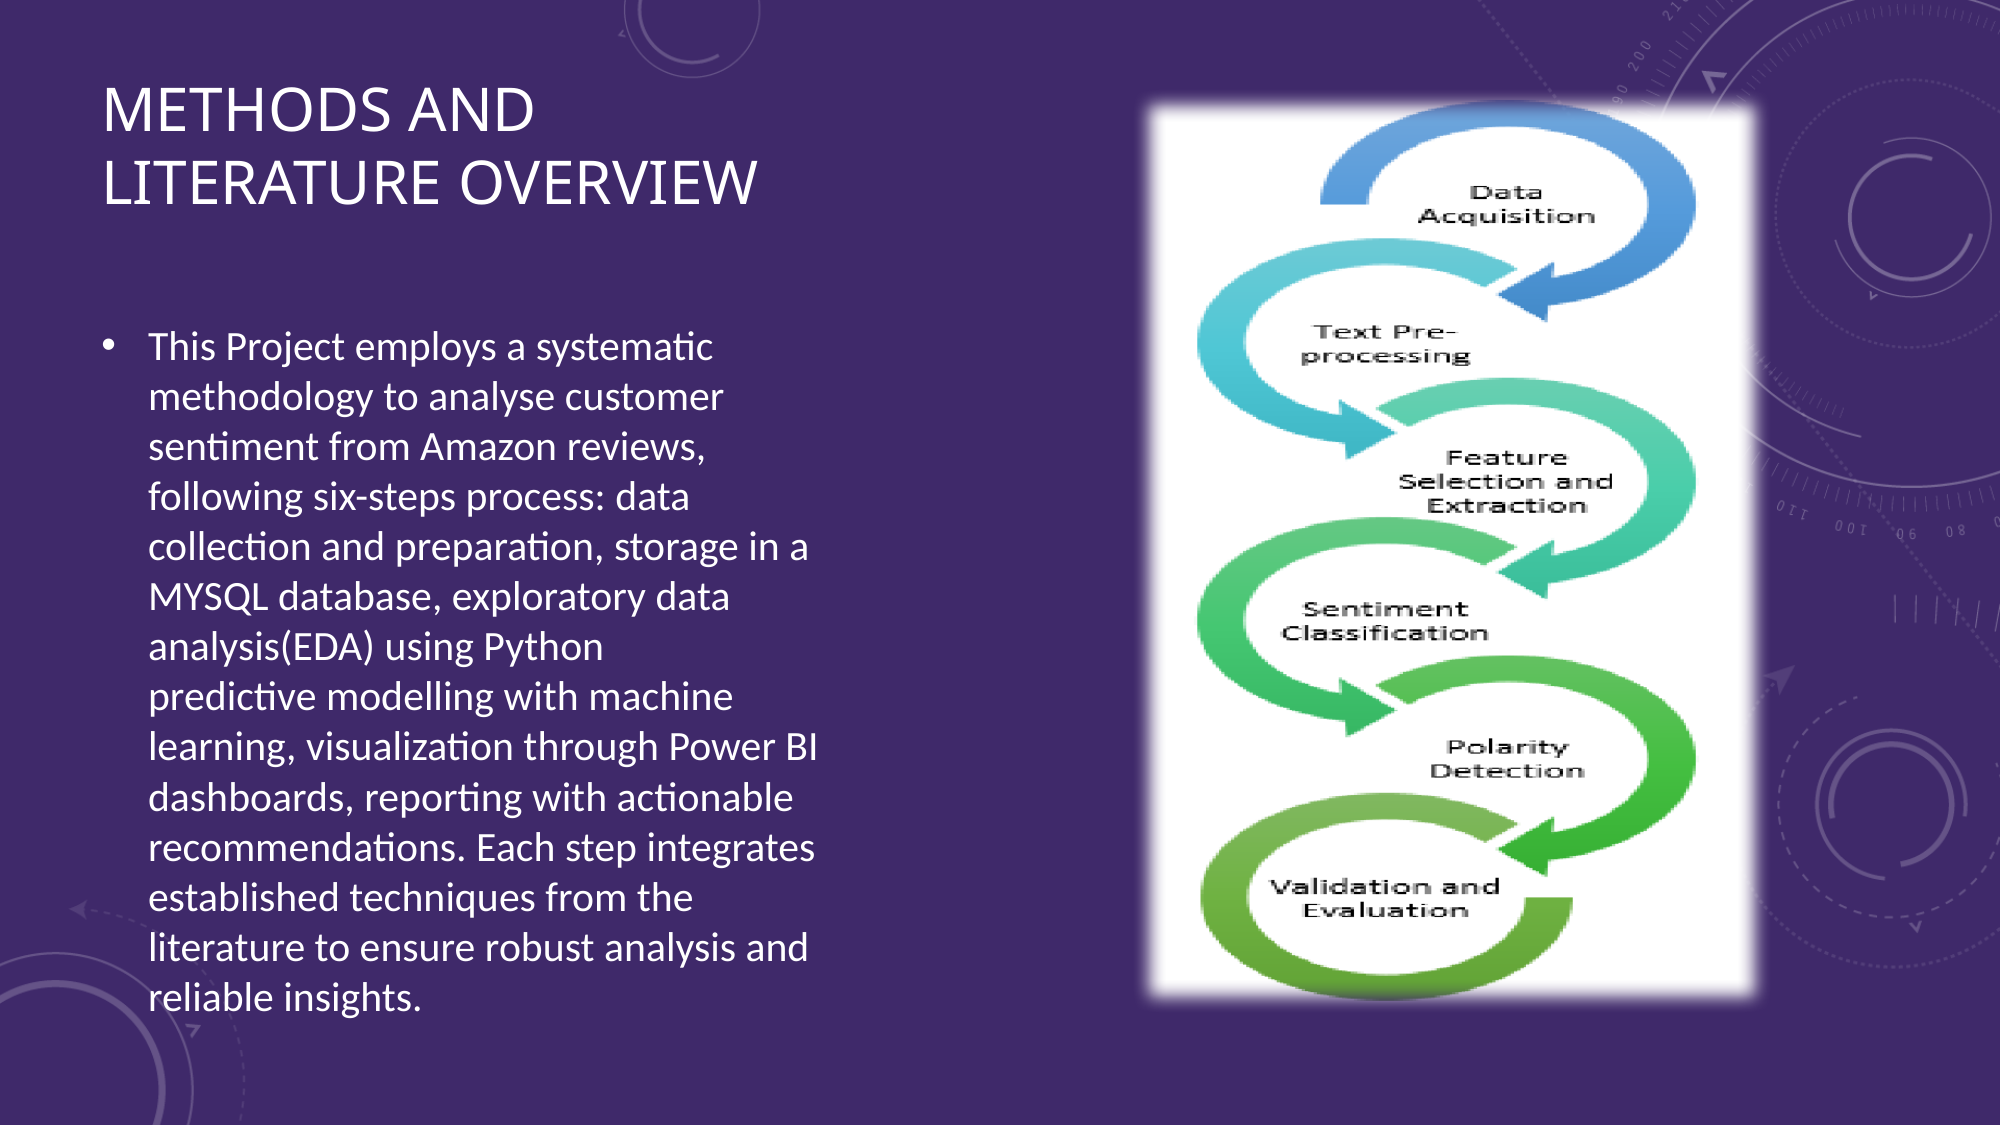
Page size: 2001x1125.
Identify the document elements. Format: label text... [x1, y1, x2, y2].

picture [0, 0, 2000, 1125]
title Methods and Literature Overview [86, 38, 852, 249]
list This Project employs a systematic methodology to analyse customer sentiment from Amazon reviews, following six-steps process: data collection and preparation, storage in a MYSQL database, exploratory data analysis(EDA) using Python predictive modelling with machine learning, visualization through Power BI dashboards, reporting with actionable recommendations. Each step integrates established techniques from the literature to ensure robust analysis and reliable insights. [86, 311, 852, 990]
